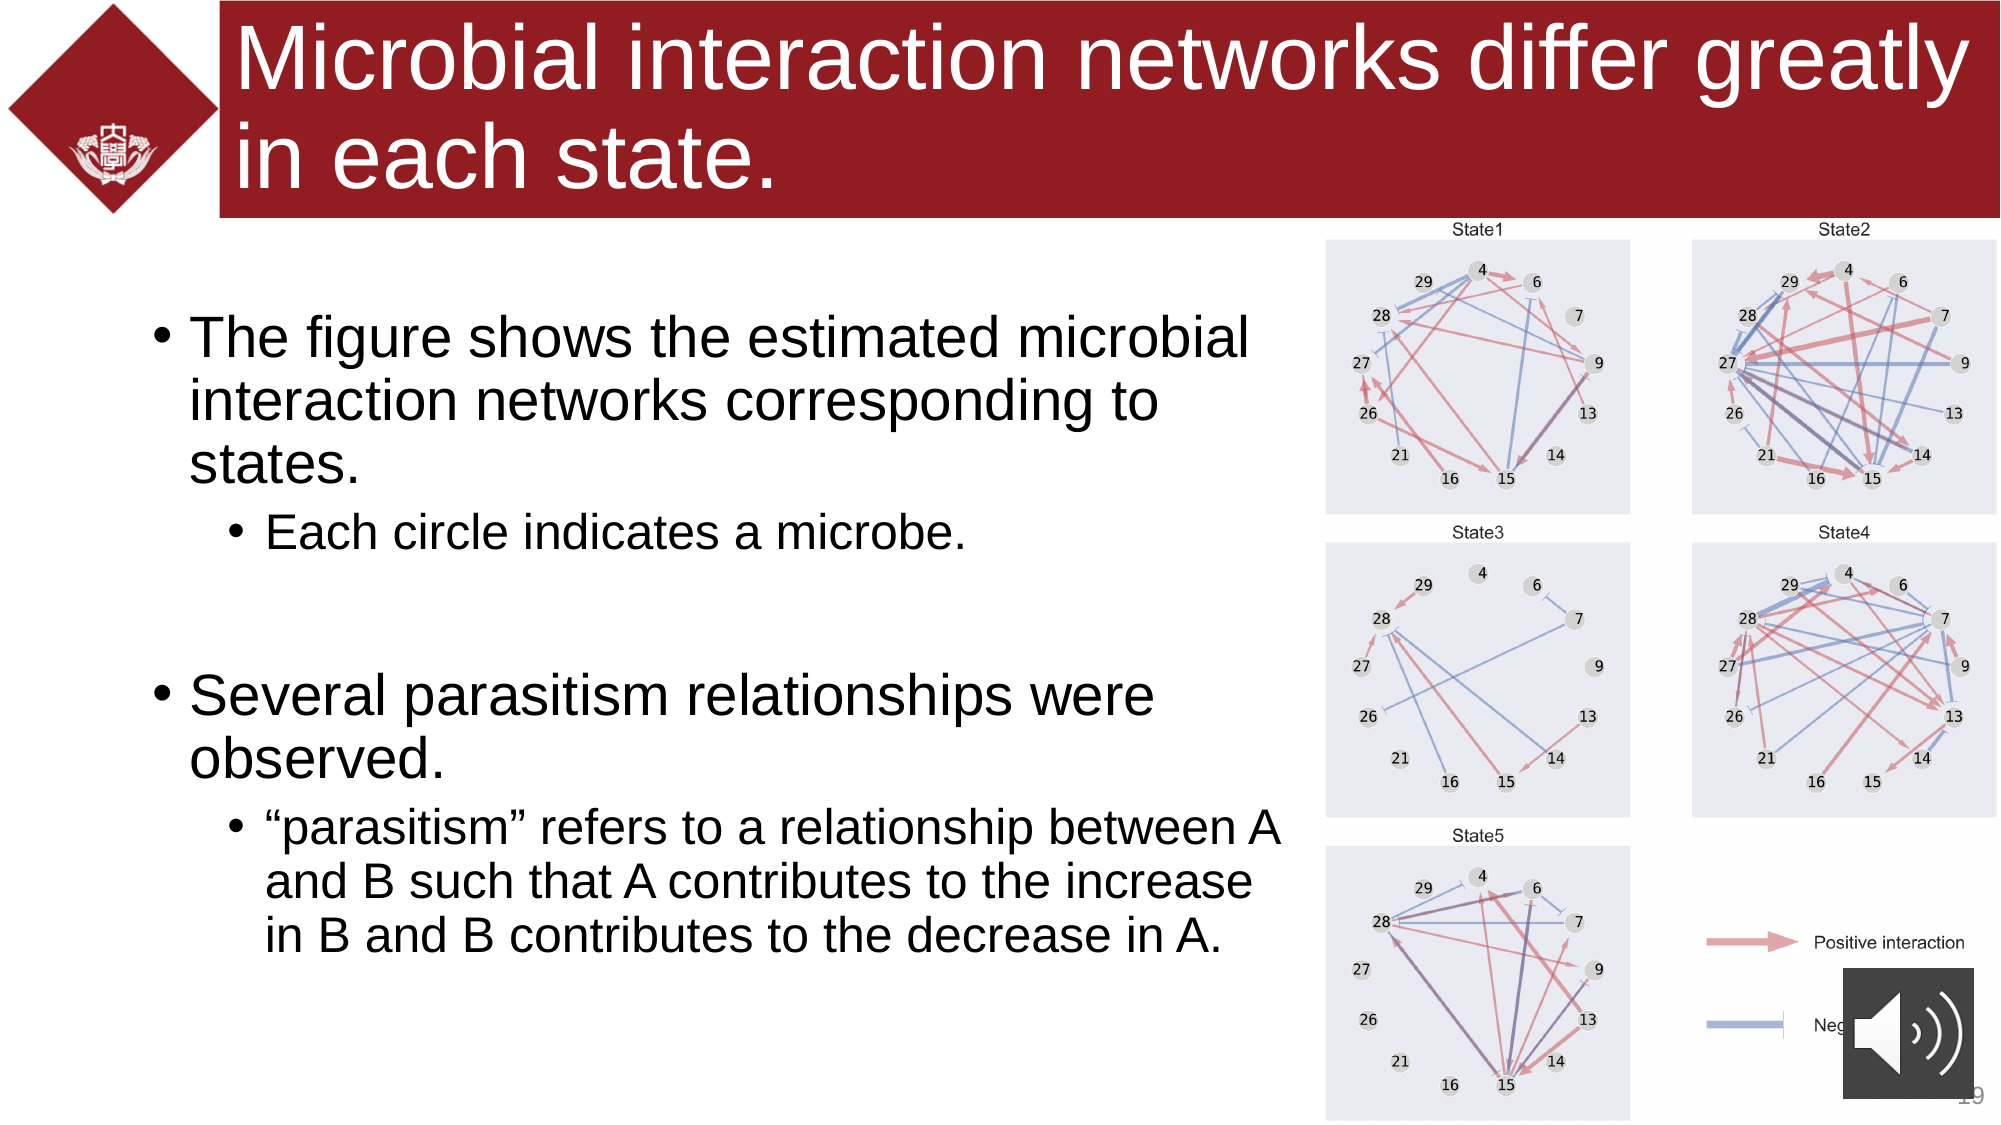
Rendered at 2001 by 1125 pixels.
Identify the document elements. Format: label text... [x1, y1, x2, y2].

title Microbial interaction networks differ greatly in each state. [219, 0, 2000, 218]
picture [1321, 218, 2000, 1125]
list The figure shows the estimated microbial interaction networks corresponding to states. Each circle indicates a microbe. Several parasitism relationships were observed. “parasitism” refers to a relationship between A and B such that A contributes to the increase in B and B contributes to the decrease in A. [137, 299, 1321, 1014]
picture [0, 0, 224, 221]
